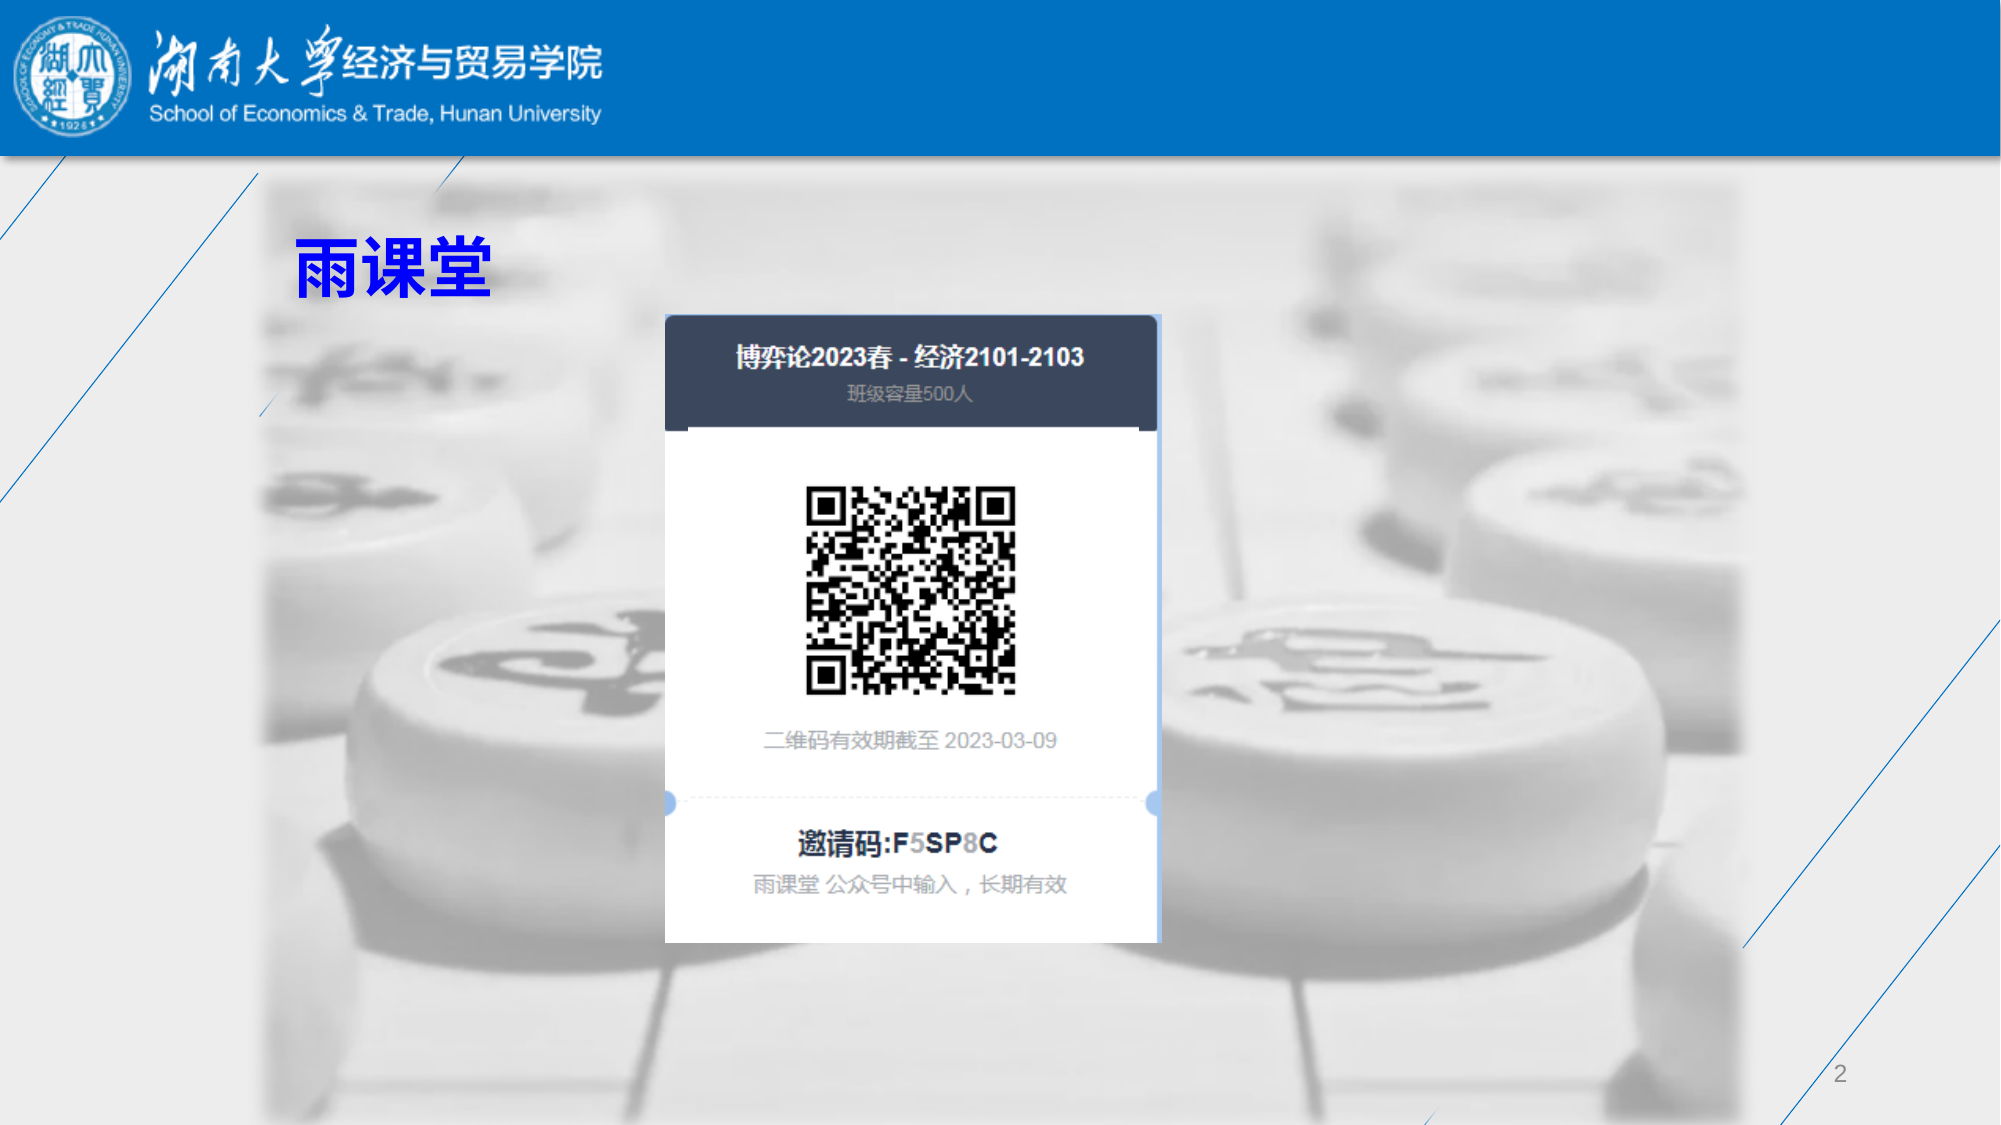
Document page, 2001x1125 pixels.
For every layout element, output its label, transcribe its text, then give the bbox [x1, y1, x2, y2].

slide_number 2 [1412, 1042, 1863, 1103]
text_box 雨课堂 [278, 218, 558, 314]
picture [665, 314, 1162, 943]
picture [11, 15, 616, 141]
